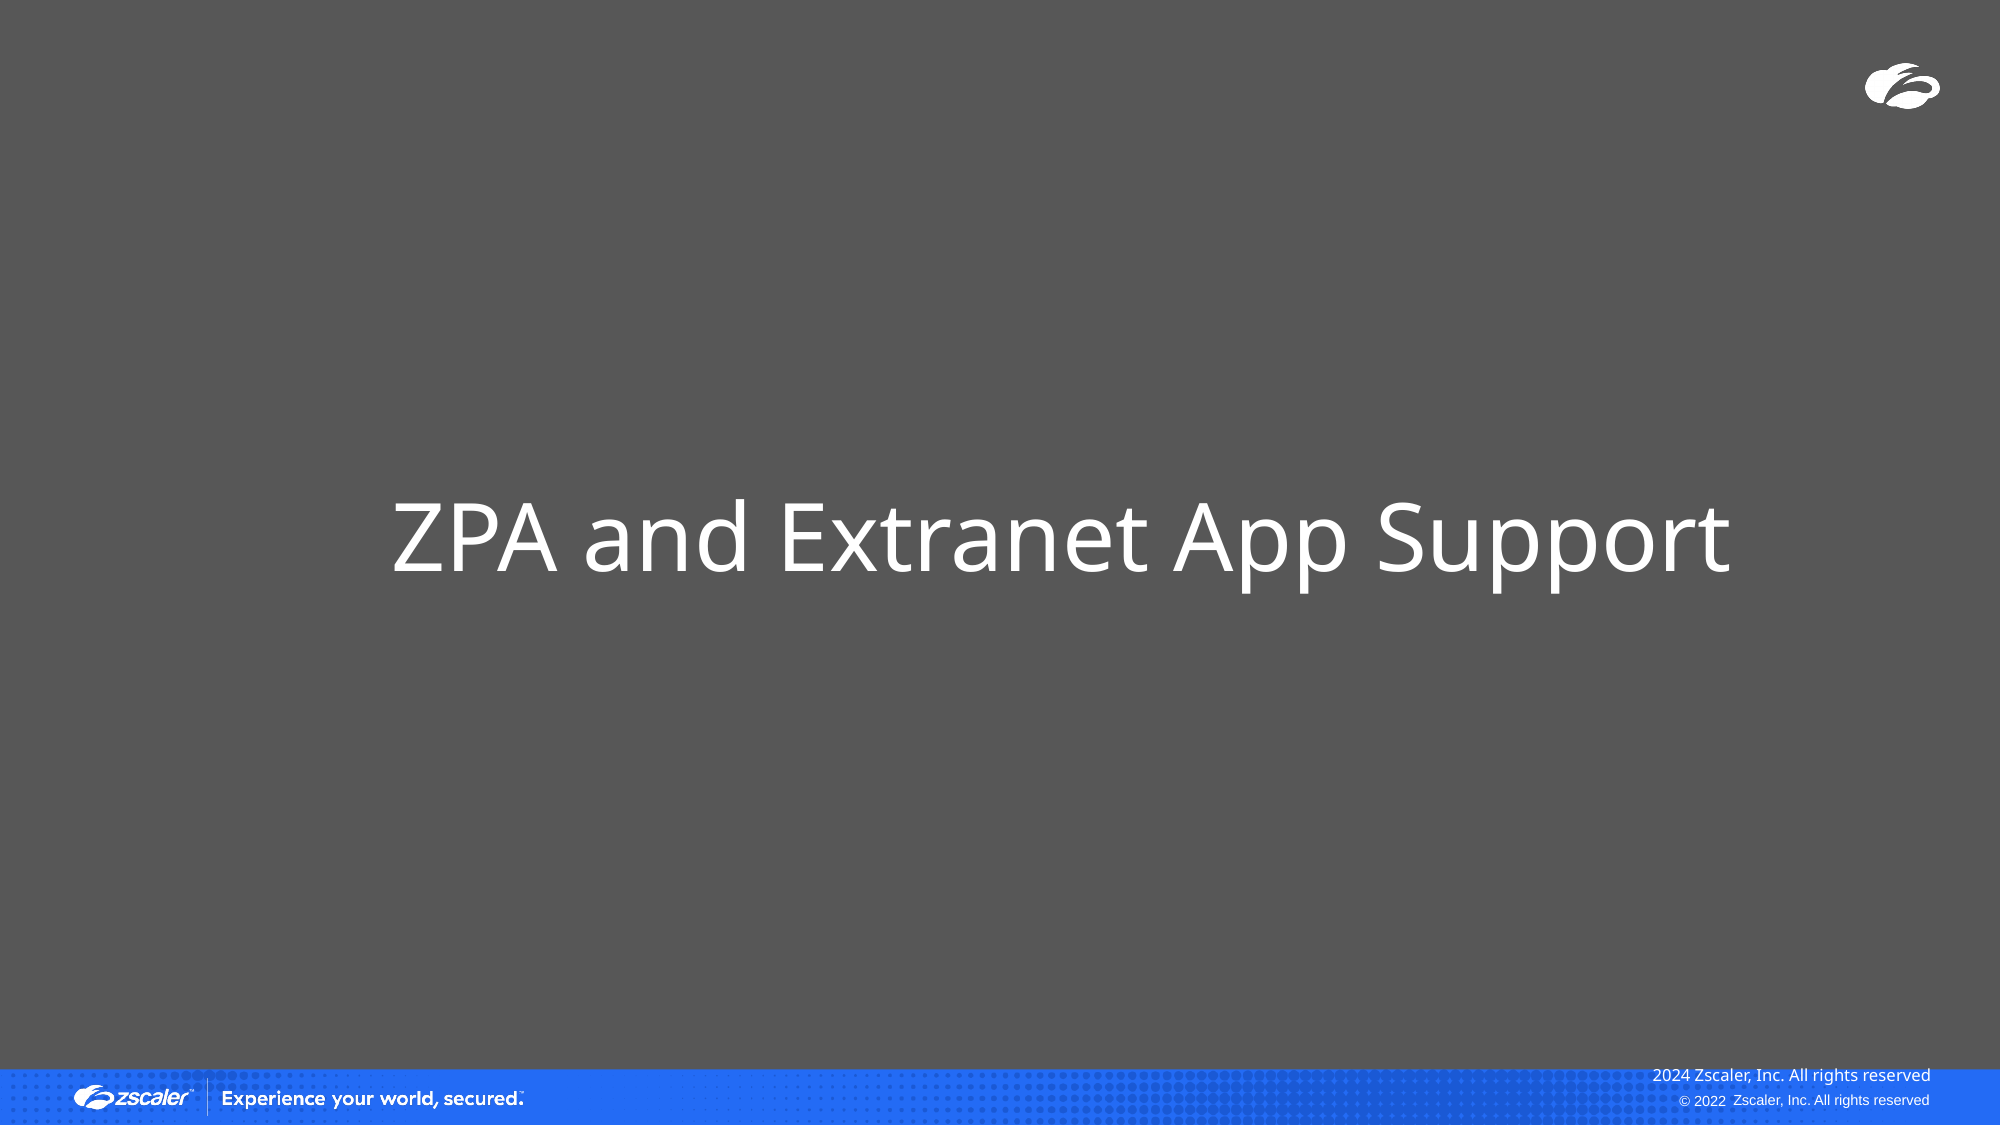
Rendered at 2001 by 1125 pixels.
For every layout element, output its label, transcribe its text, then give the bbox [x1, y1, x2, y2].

picture [0, 1069, 2000, 1125]
picture [1865, 63, 1940, 109]
text_box ZPA and Extranet App Support [371, 456, 1929, 705]
